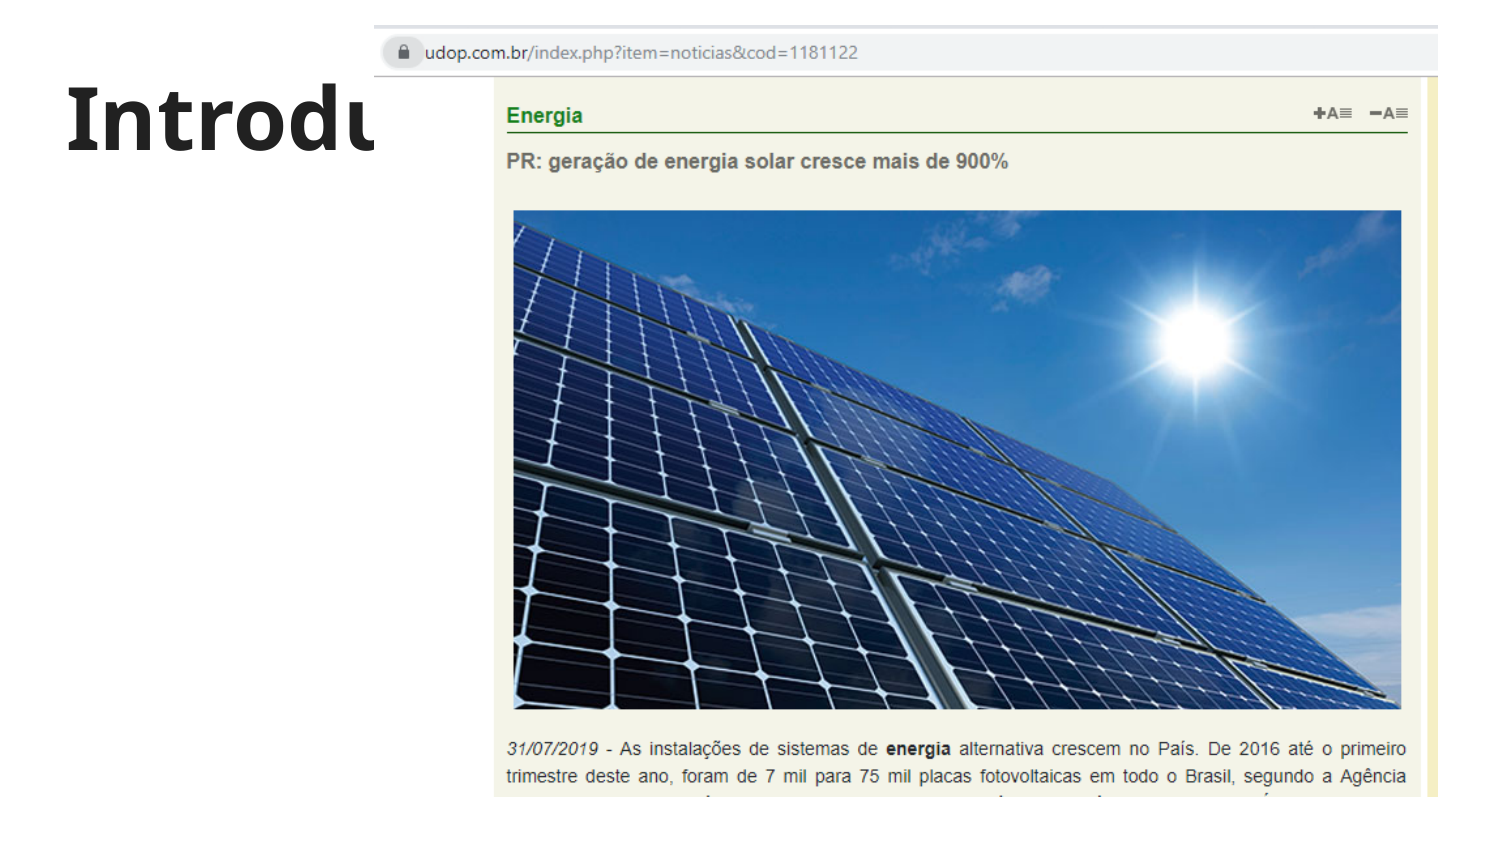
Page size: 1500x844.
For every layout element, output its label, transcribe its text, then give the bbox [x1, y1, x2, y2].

title Introdução [51, 48, 369, 180]
title Introdução [1441, 48, 1449, 180]
picture [374, 25, 1438, 797]
